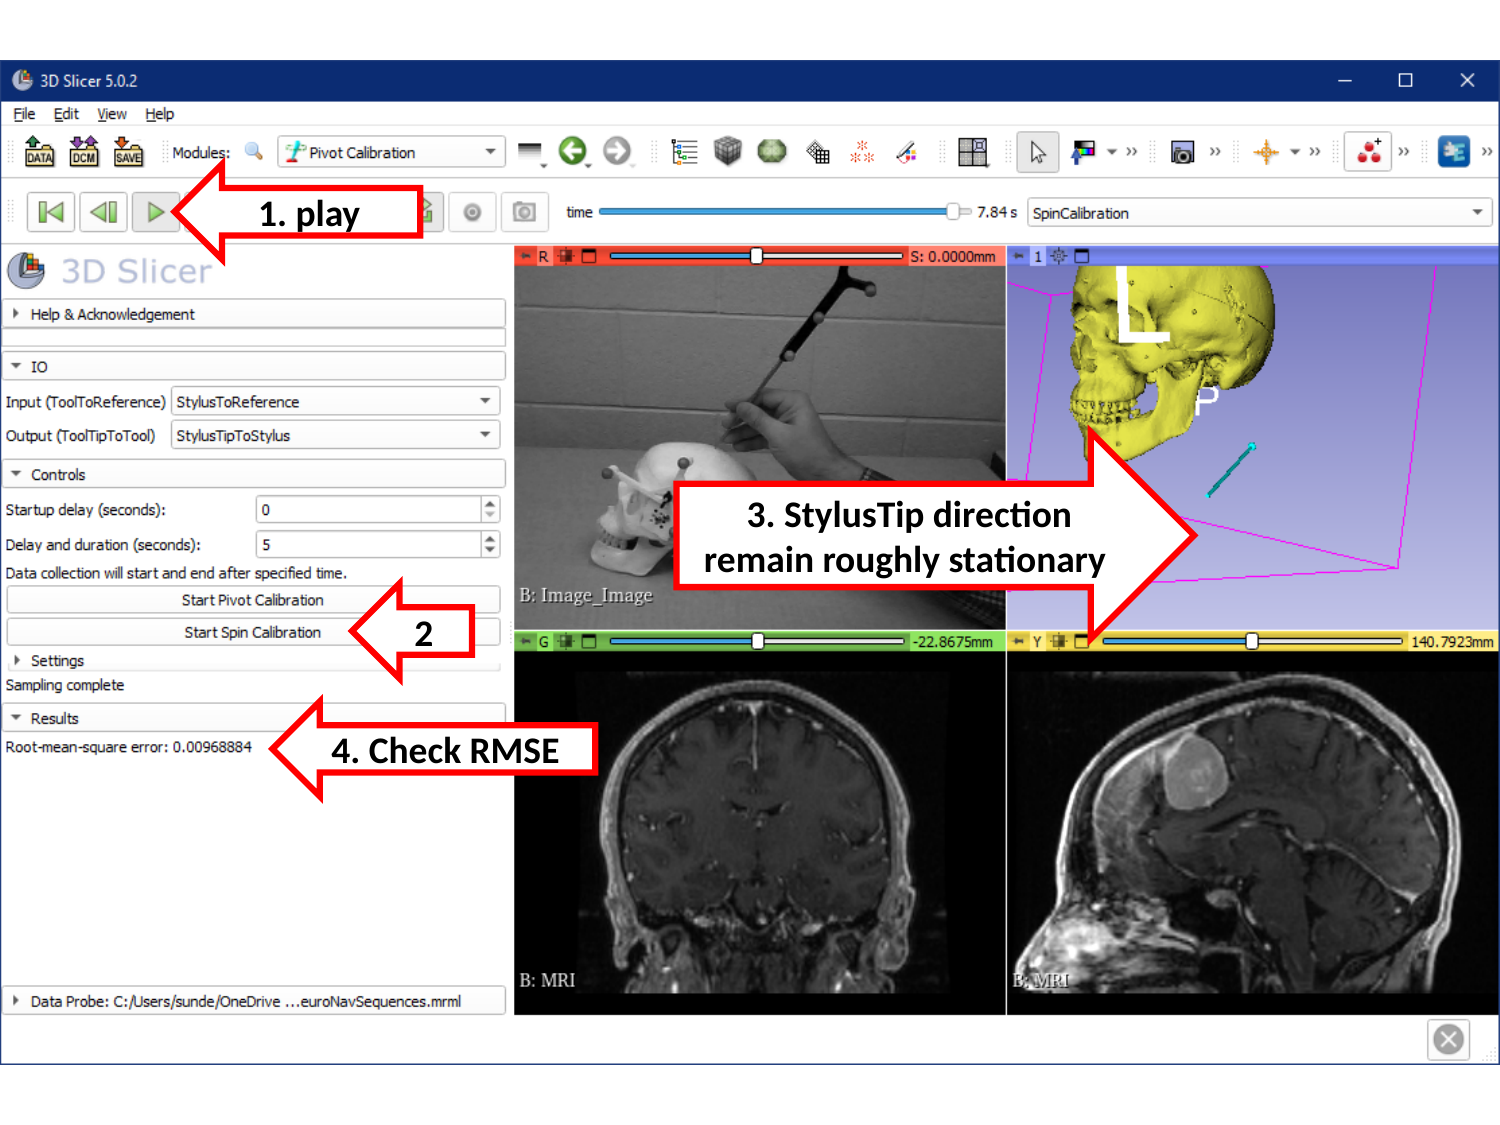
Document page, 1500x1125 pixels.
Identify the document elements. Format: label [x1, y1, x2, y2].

picture [0, 60, 1500, 1065]
